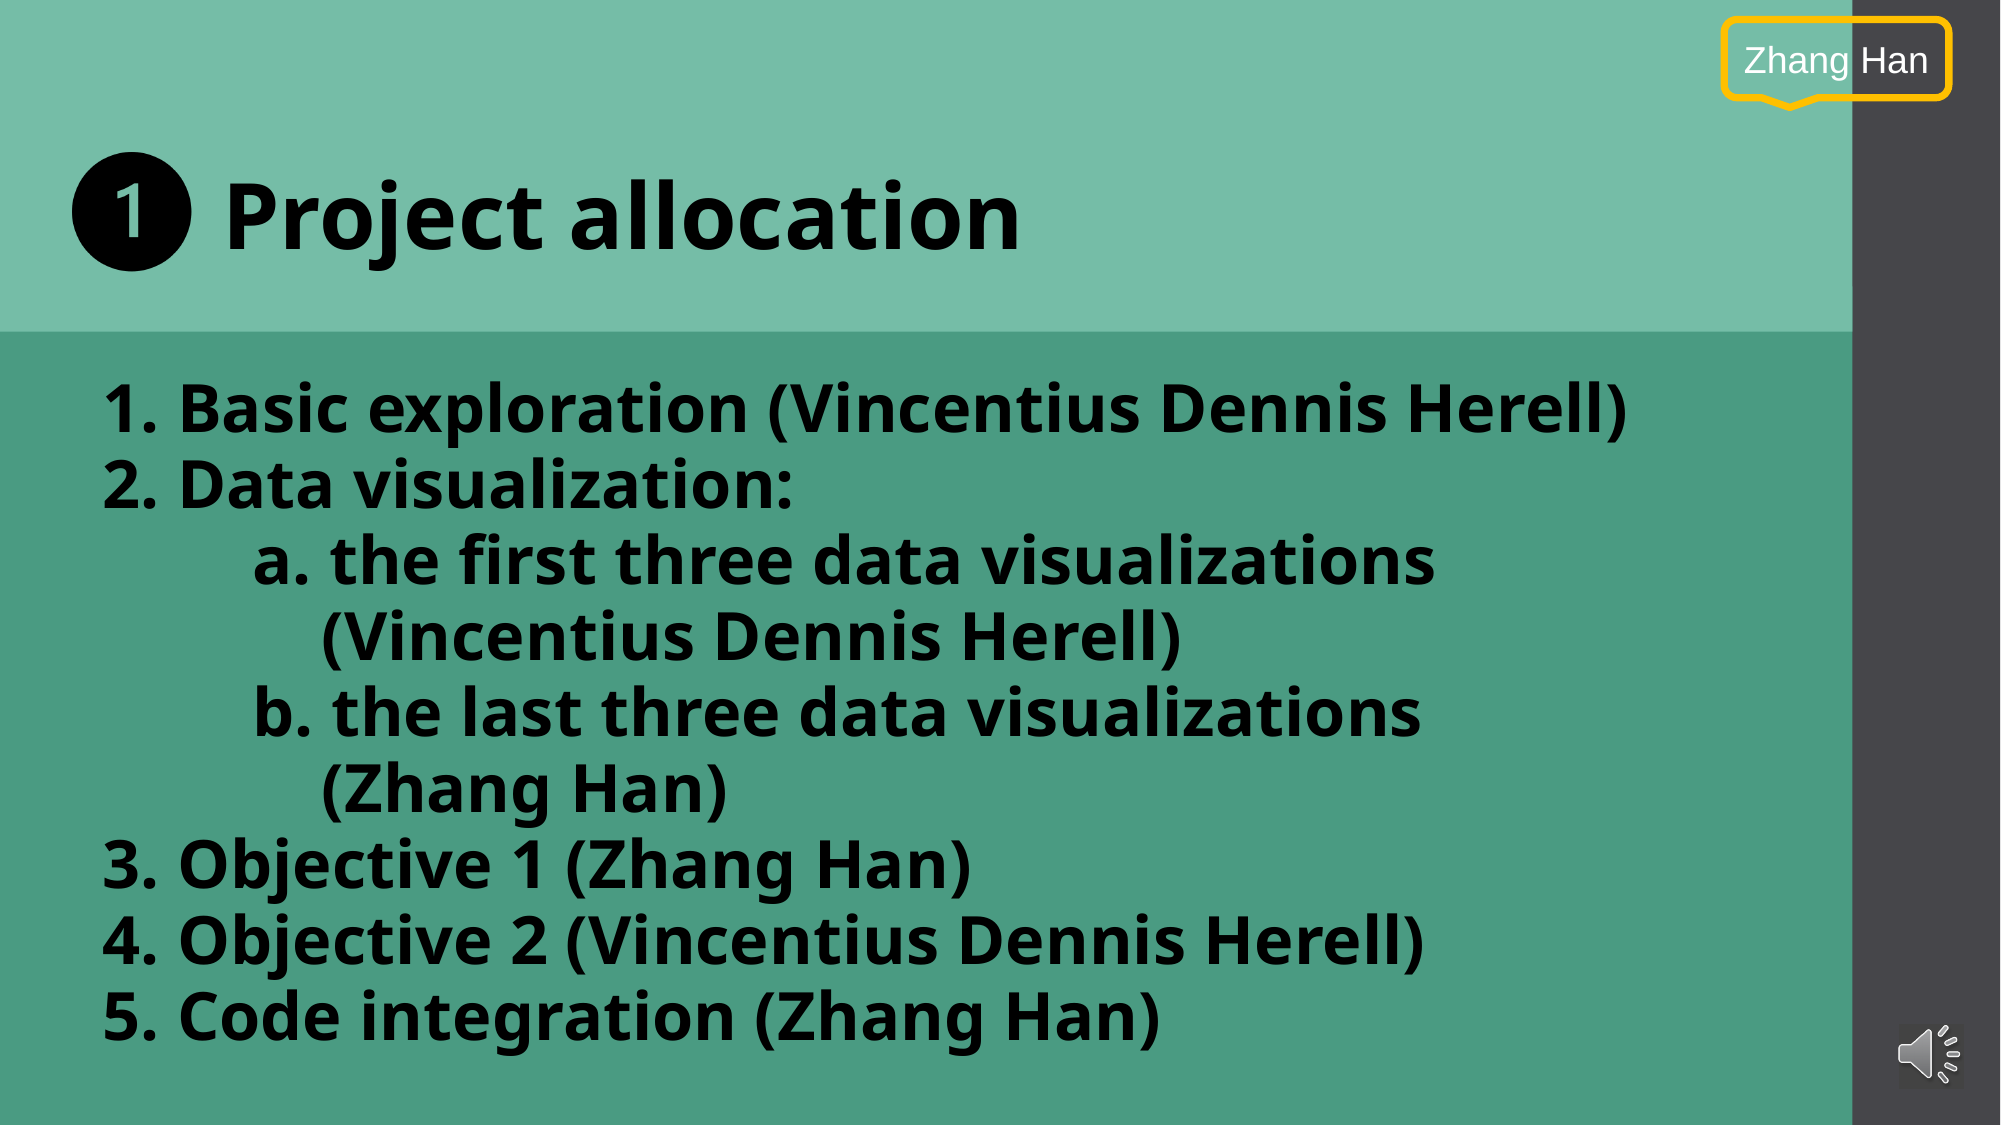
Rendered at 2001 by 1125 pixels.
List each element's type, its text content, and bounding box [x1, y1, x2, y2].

text_box [1853, 0, 2000, 1125]
picture [1897, 1022, 1965, 1090]
picture [56, 136, 208, 287]
title Project allocation [206, 60, 1797, 278]
list 1. Basic exploration (Vincentius Dennis Herell) 2. Data visualization: a. the first three data visualizations (Vincentius Dennis Herell) b. the last three data visualizations (Zhang Han) 3. Objective 1 (Zhang Han) 4. Objective 2 (Vincentius Dennis Herell) 5. Code integration (Zhang Han) [72, 364, 1867, 997]
text_box [0, 0, 1853, 332]
text_box [0, 332, 1853, 1125]
text_box Zhang Han [1722, 17, 1951, 110]
